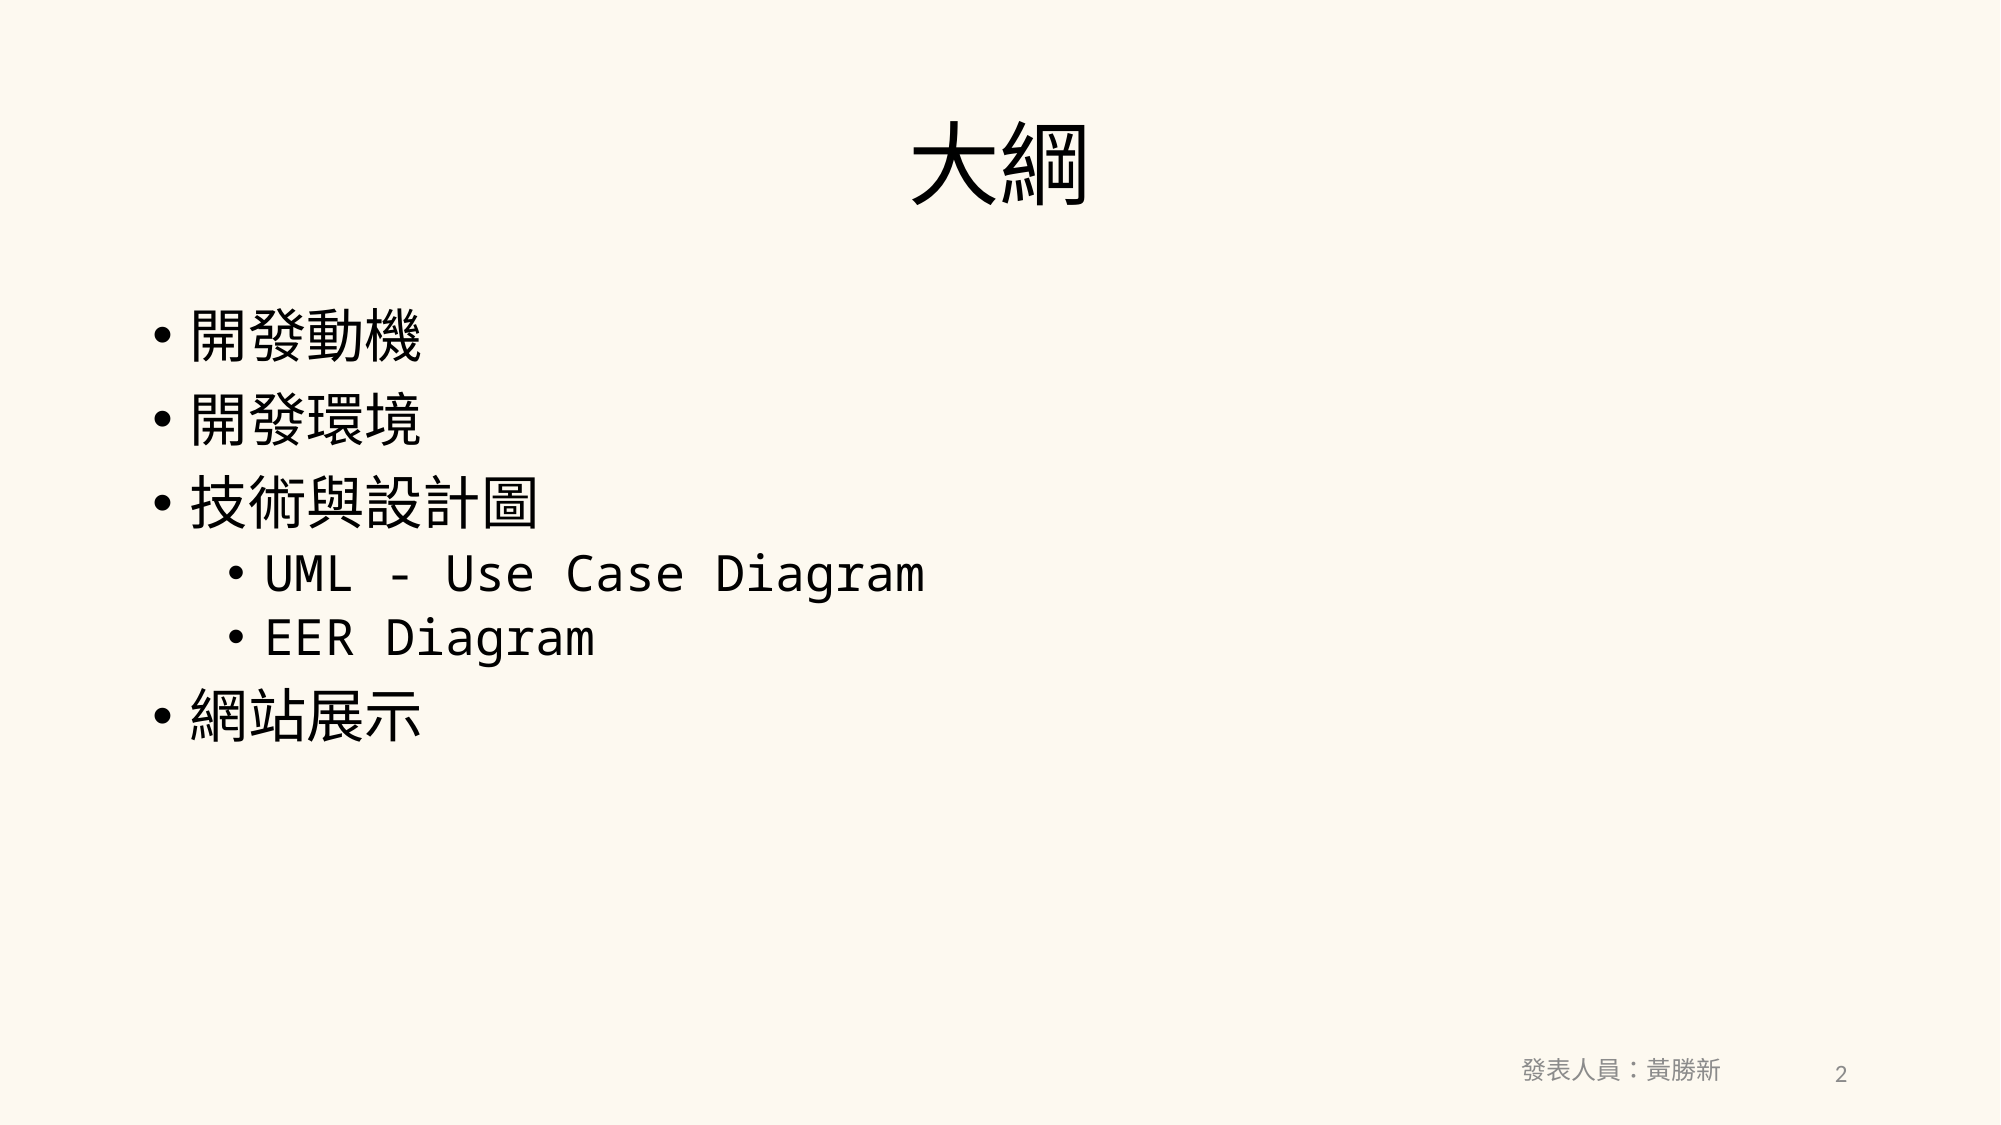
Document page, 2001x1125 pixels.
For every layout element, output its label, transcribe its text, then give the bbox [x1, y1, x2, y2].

footer 發表人員：黃勝新 [1448, 1042, 1796, 1103]
title 大綱 [137, 59, 1863, 278]
list 開發動機 開發環境 技術與設計圖 UML - Use Case Diagram EER Diagram 網站展示 [137, 299, 1863, 1014]
slide_number 2 [1796, 1042, 1863, 1103]
